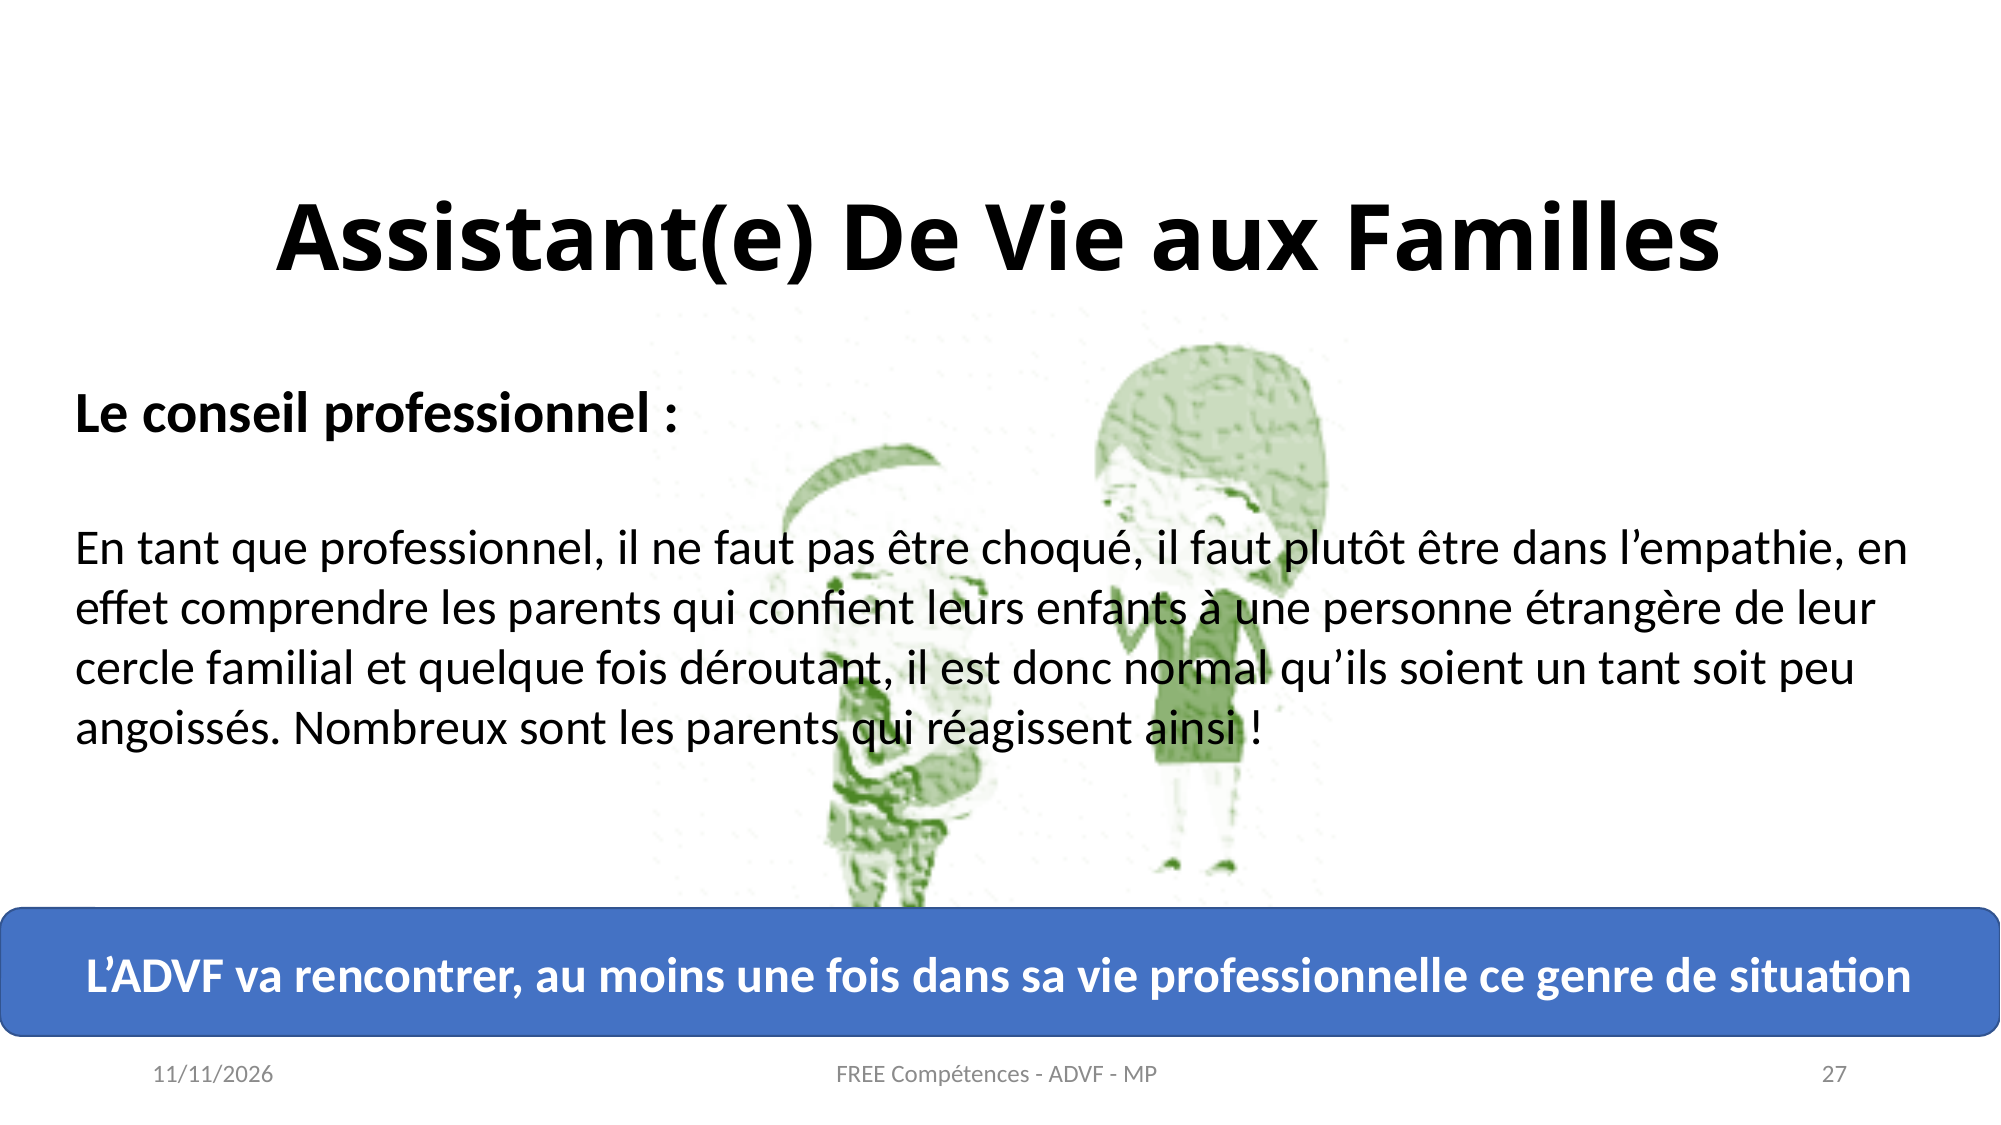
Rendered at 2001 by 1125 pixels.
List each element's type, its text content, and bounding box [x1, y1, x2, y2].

text_box Le conseil professionnel : En tant que professionnel, il ne faut pas être choqué, il faut plutôt être dans l’empathie, en effet comprendre les parents qui confient leurs enfants à une personne étrangère de leur cercle familial et quelque fois déroutant, il est donc normal qu’ils soient un tant soit peu angoissés. Nombreux sont les parents qui réagissent ainsi ! [60, 366, 645, 822]
footer FREE Compétences - ADVF - MP [590, 1042, 1410, 1103]
text_box L’ADVF va rencontrer, au moins une fois dans sa vie professionnelle ce genre de situation [0, 906, 2000, 1037]
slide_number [137, 1042, 588, 1103]
text_box Assistant(e) De Vie aux Familles [249, 184, 1750, 366]
text_box Le conseil professionnel : En tant que professionnel, il ne faut pas être choqué, il faut plutôt être dans l’empathie, en effet comprendre les parents qui confient leurs enfants à une personne étrangère de leur cercle familial et quelque fois déroutant, il est donc normal qu’ils soient un tant soit peu angoissés. Nombreux sont les parents qui réagissent ainsi ! [1355, 366, 1949, 822]
slide_number 27 [1412, 1042, 1863, 1103]
picture [645, 299, 1355, 1010]
